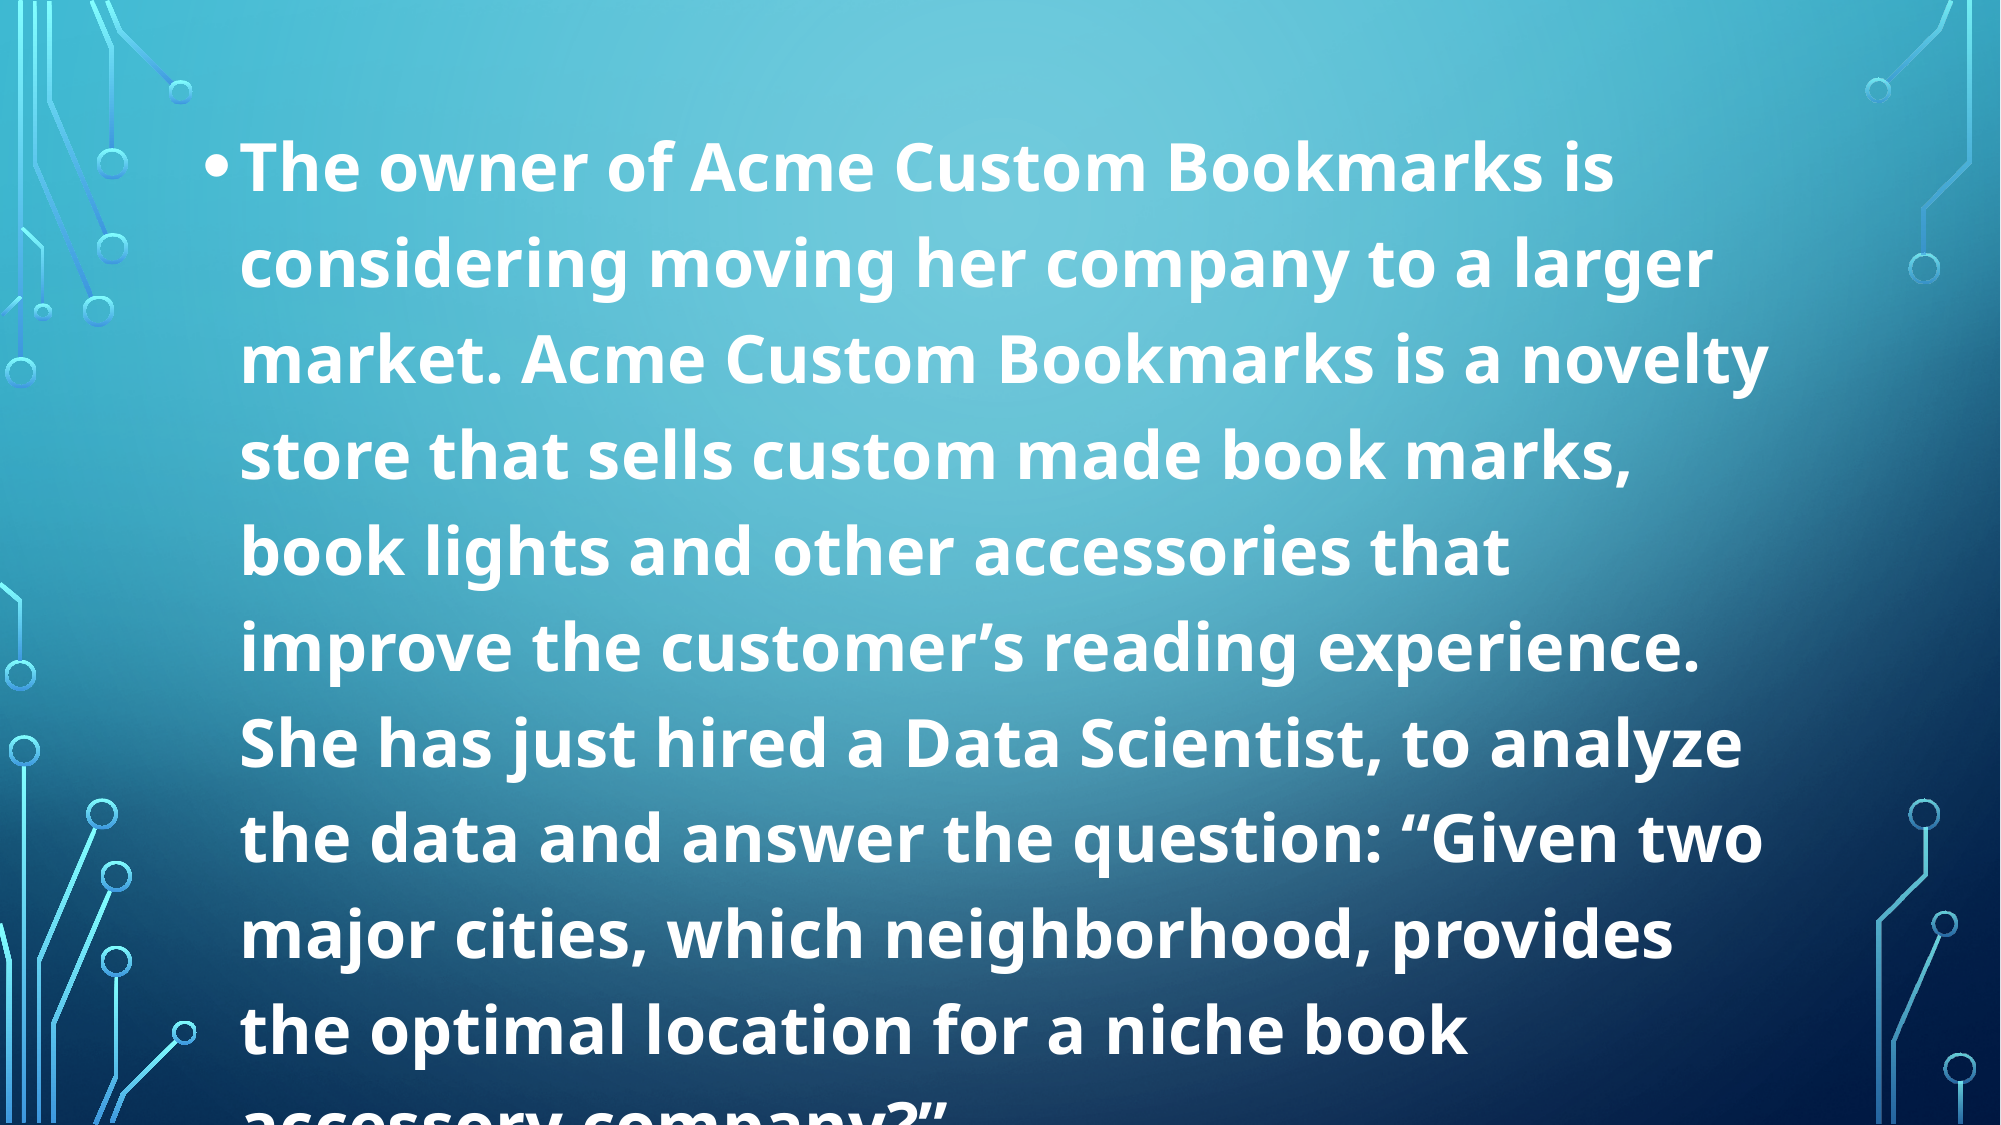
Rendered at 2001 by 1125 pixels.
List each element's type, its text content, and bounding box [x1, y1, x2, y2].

list The owner of Acme Custom Bookmarks is considering moving her company to a larger market. Acme Custom Bookmarks is a novelty store that sells custom made book marks, book lights and other accessories that improve the customer’s reading experience. She has just hired a Data Scientist, to analyze the data and answer the question: “Given two major cities, which neighborhood, provides the optimal location for a niche book accessory company?” [187, 101, 1813, 950]
